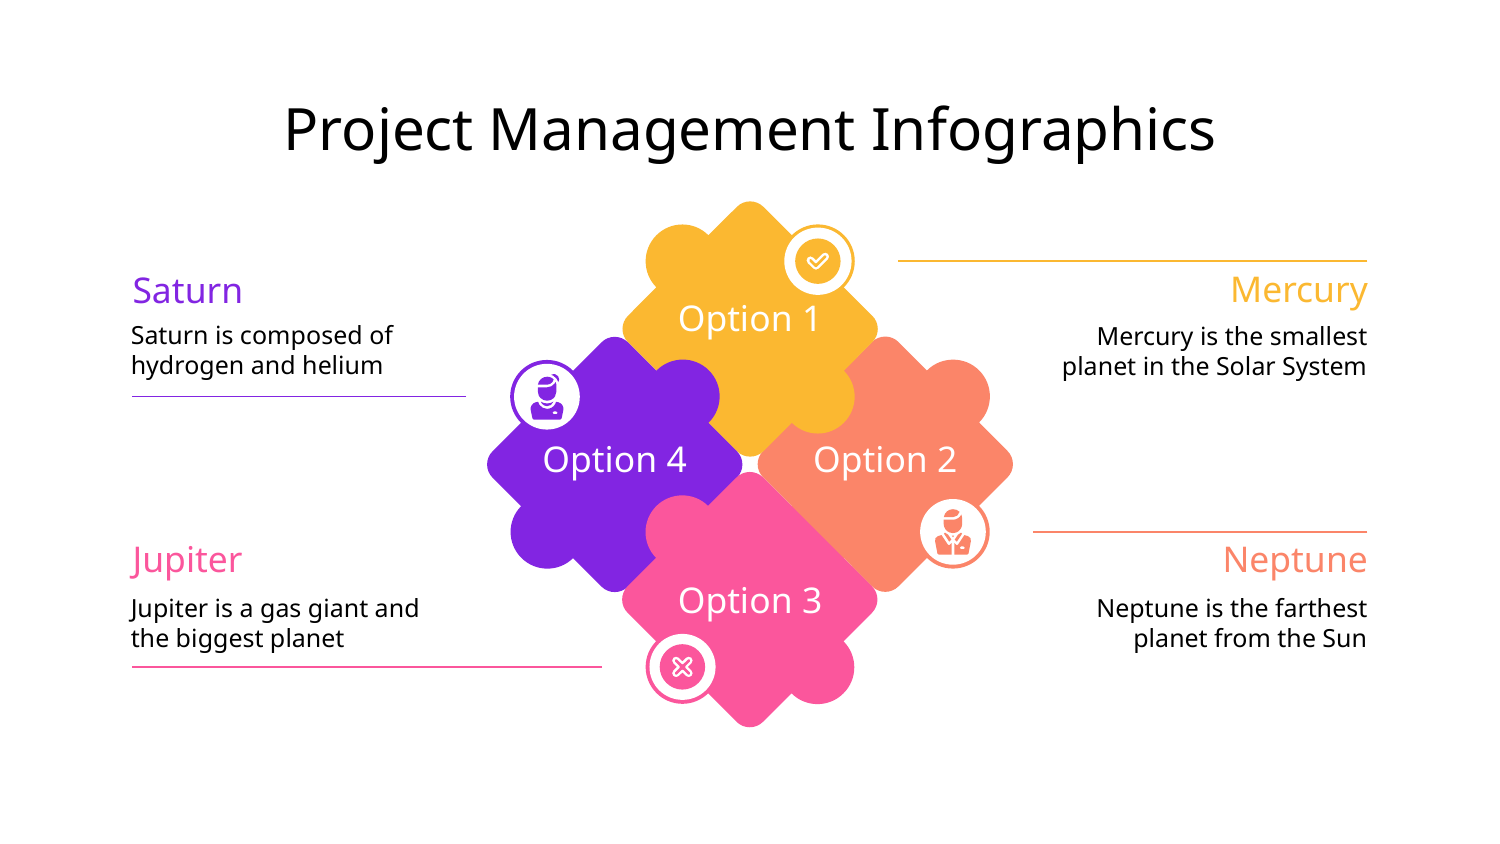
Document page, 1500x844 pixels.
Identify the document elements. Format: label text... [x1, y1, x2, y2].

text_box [115, 259, 467, 398]
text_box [620, 471, 880, 728]
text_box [755, 336, 1016, 593]
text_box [794, 238, 841, 285]
title Project Management Infographics [116, 88, 1384, 167]
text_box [934, 508, 972, 555]
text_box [620, 201, 880, 457]
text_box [659, 643, 706, 690]
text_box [529, 373, 565, 420]
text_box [115, 528, 603, 671]
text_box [484, 336, 745, 593]
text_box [1032, 528, 1384, 671]
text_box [898, 258, 1384, 400]
